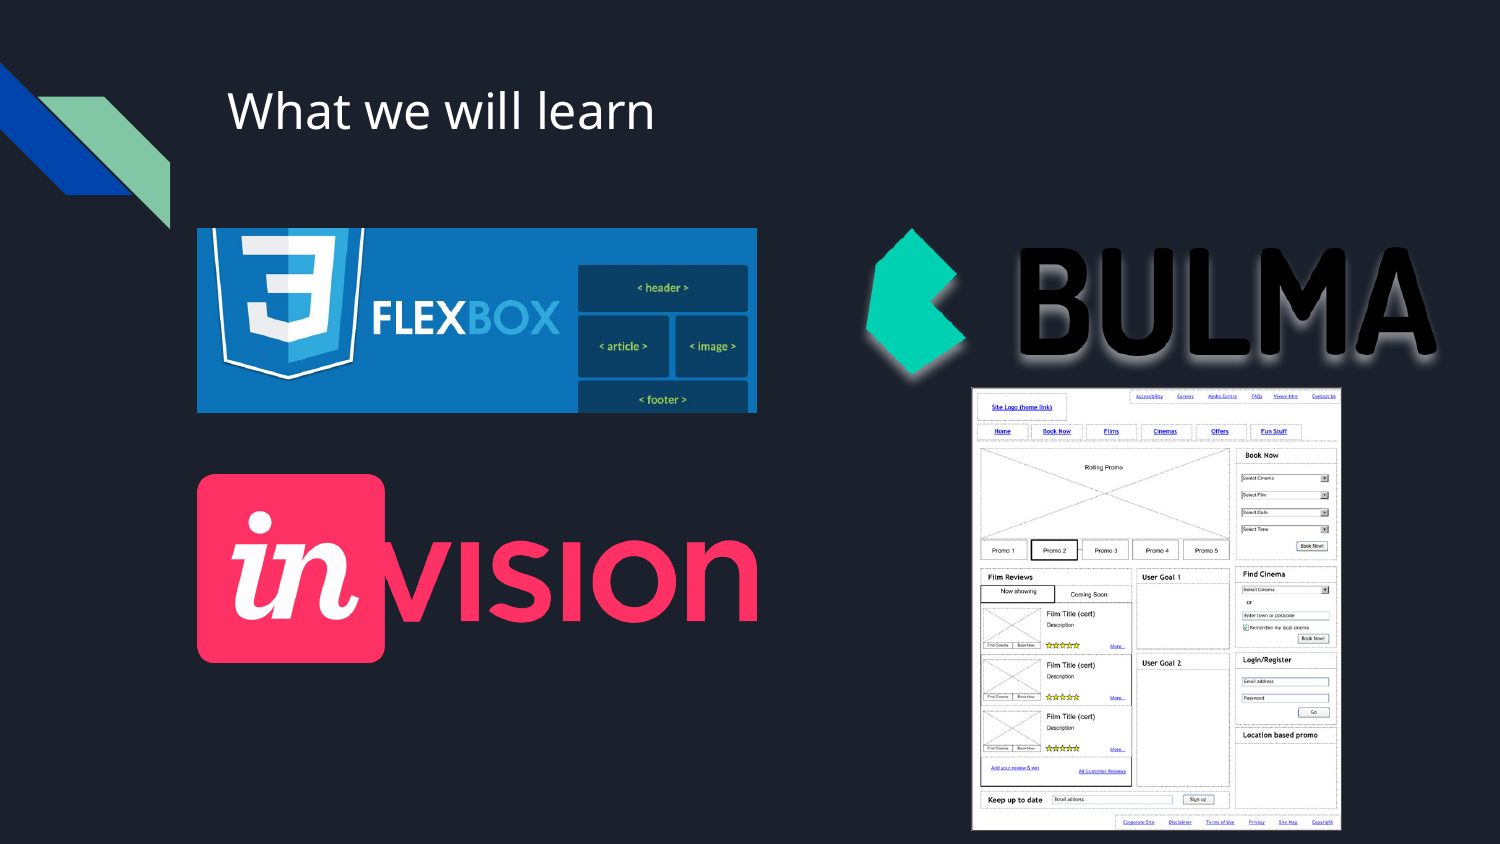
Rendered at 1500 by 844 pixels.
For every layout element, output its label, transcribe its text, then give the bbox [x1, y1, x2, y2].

picture [970, 387, 1342, 831]
picture [866, 228, 1446, 374]
picture [196, 228, 757, 414]
title What we will learn [212, 64, 1368, 215]
picture [196, 474, 757, 664]
